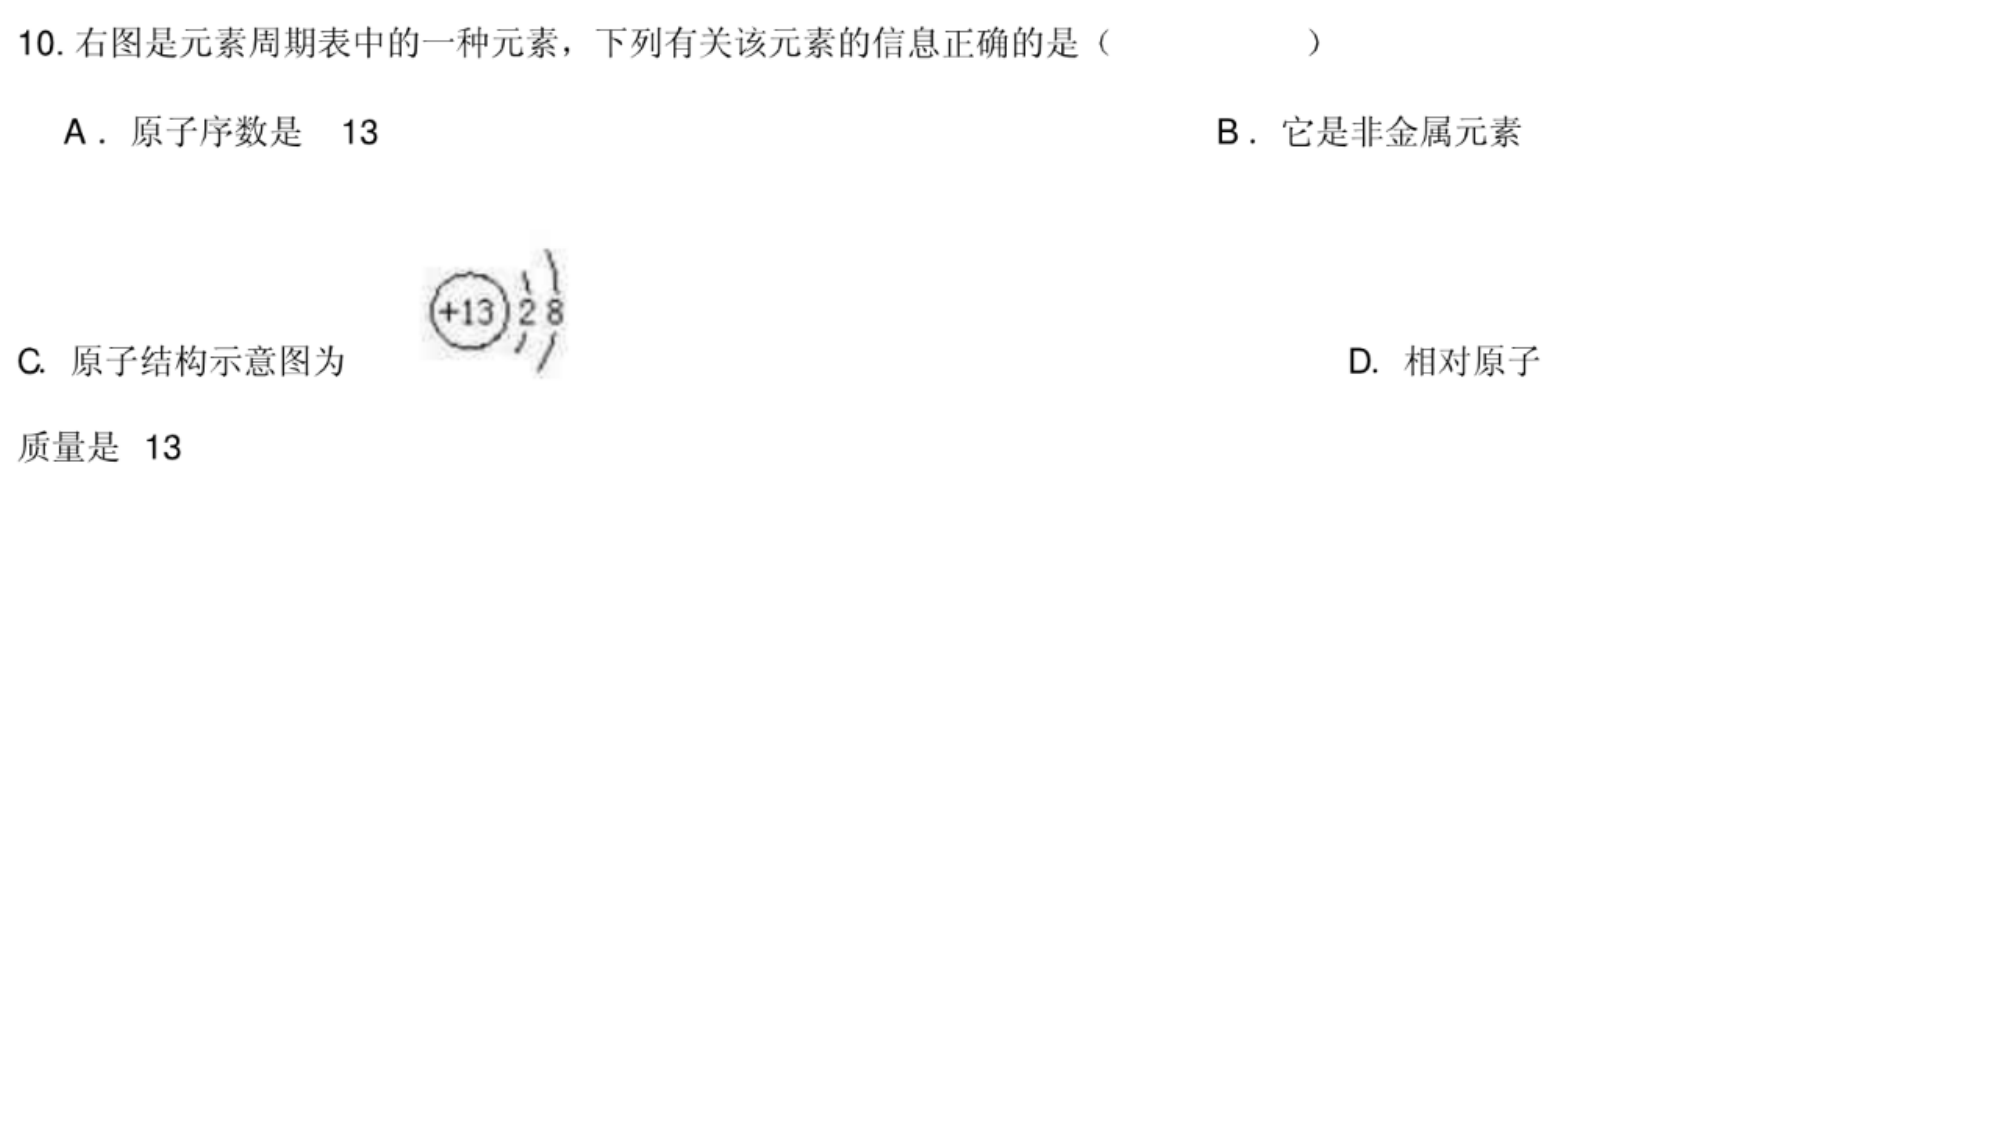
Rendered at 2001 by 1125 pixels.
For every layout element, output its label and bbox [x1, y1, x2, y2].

picture [0, 98, 1560, 476]
picture [0, 9, 1368, 80]
